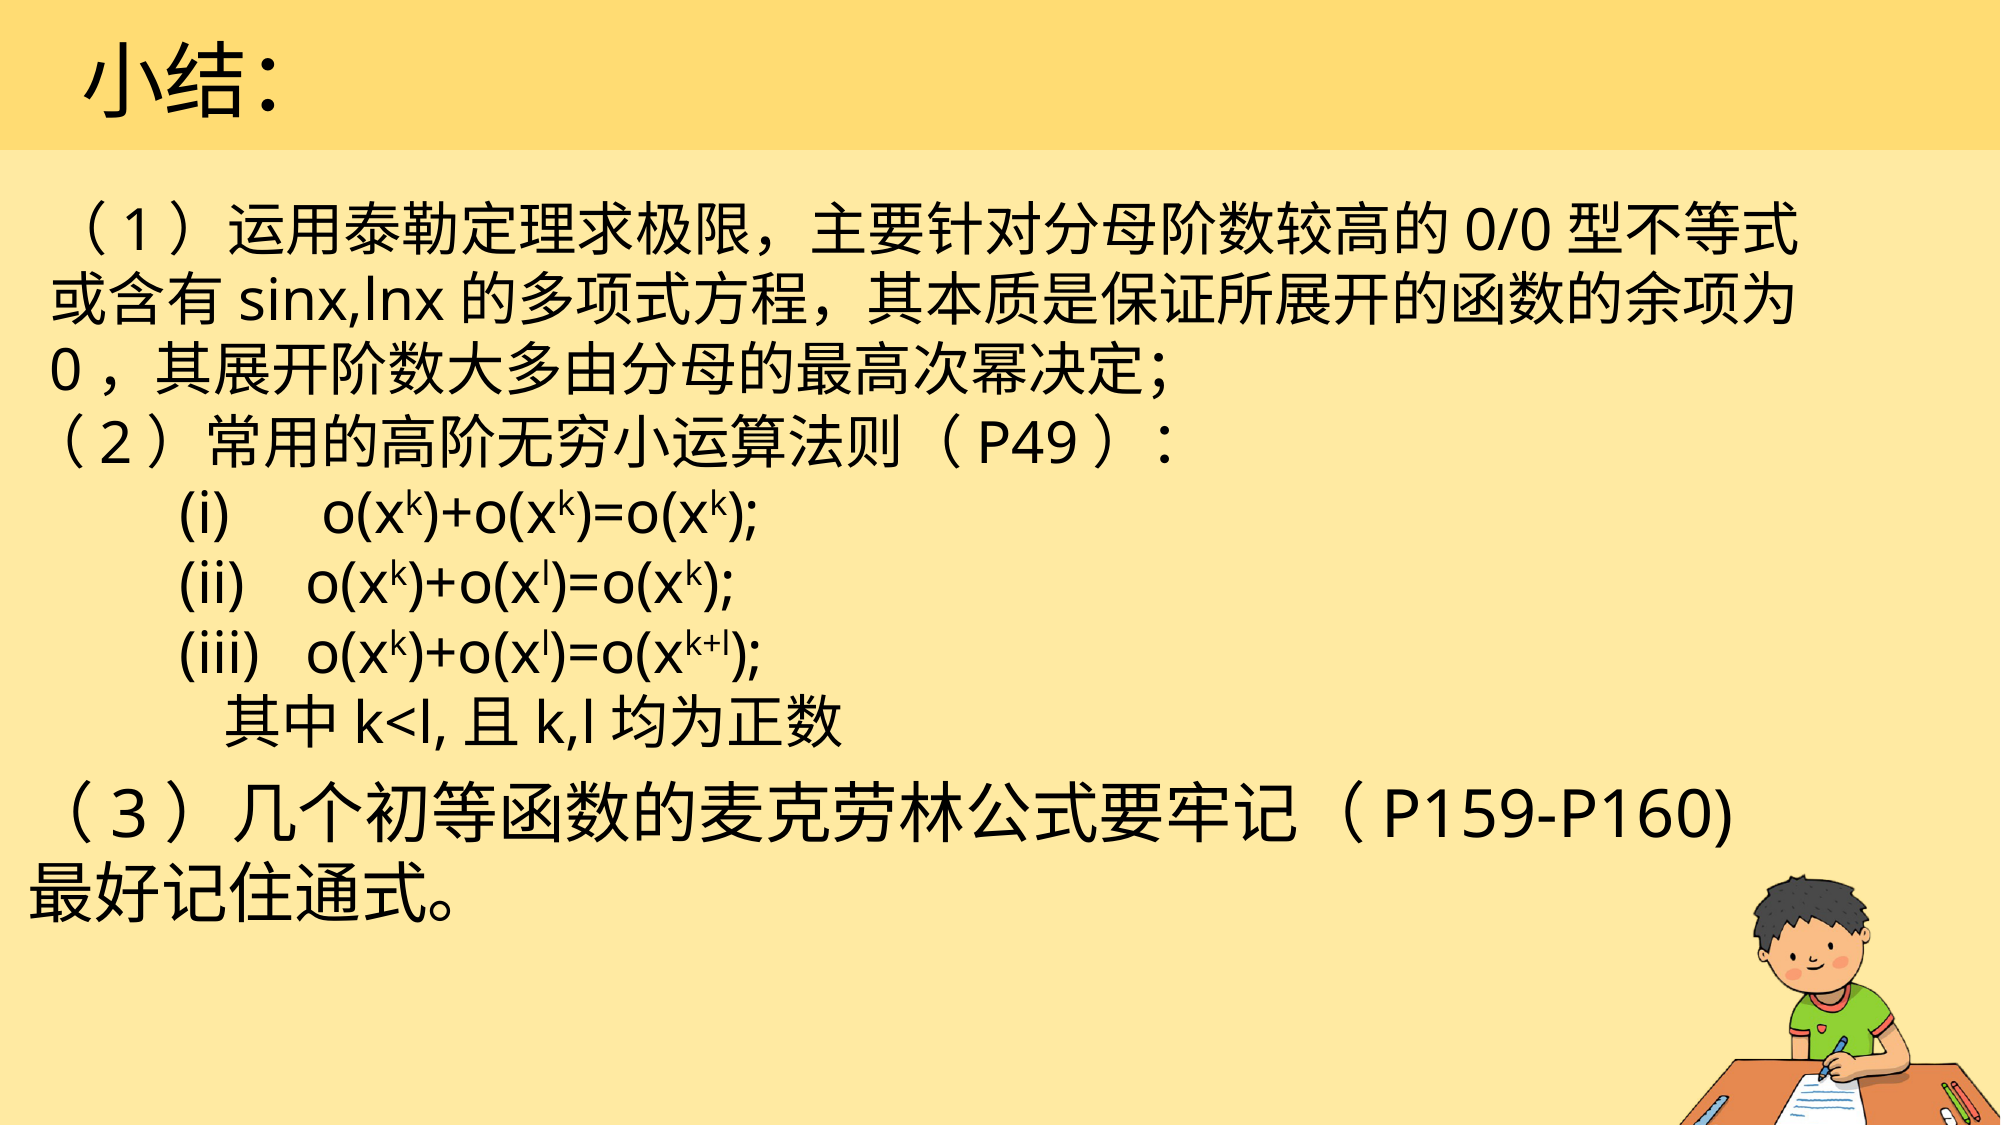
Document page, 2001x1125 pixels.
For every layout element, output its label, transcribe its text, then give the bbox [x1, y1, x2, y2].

text_box 小结： [66, 20, 294, 136]
picture [1676, 873, 2001, 1125]
text_box （3）几个初等函数的麦克劳林公式要牢记（P159-P160)最好记住通式。 [12, 763, 1756, 939]
text_box （2）常用的高阶无穷小运算法则（P49）： (i) o(xk)+o(xk)=o(xk); (ii) o(xk)+o(xl)=o(xk); (iii) o(xk)+o(xl)=o(xk+l); 其中k<l,且k,l均为正数 [12, 397, 1832, 948]
text_box （1）运用泰勒定理求极限，主要针对分母阶数较高的0/0型不等式或含有sinx,lnx的多项式方程，其本质是保证所展开的函数的余项为0，其展开阶数大多由分母的最高次幂决定； [34, 184, 1854, 410]
